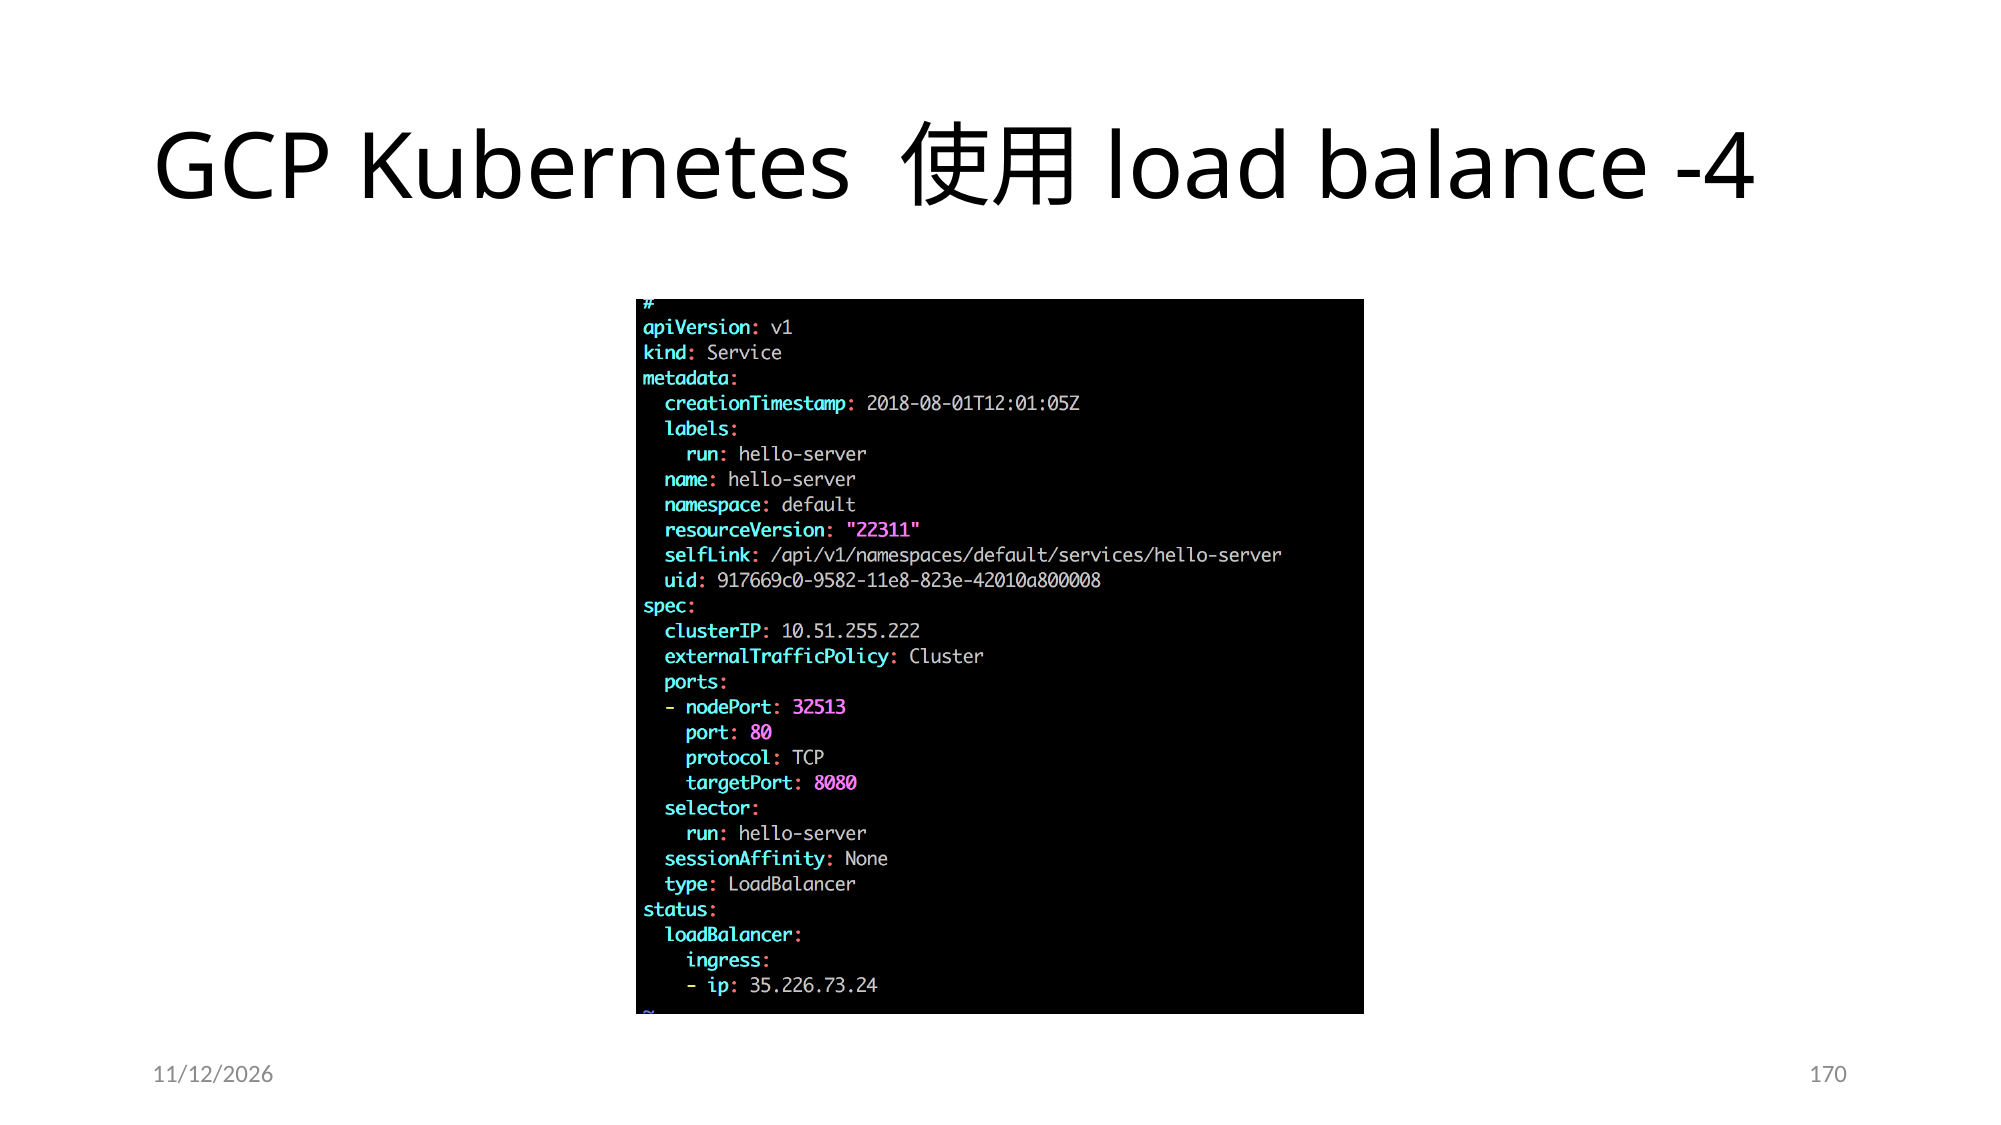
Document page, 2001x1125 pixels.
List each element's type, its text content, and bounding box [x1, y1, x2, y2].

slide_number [137, 1042, 588, 1103]
slide_number 170 [1412, 1042, 1863, 1103]
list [636, 299, 1364, 1014]
title GCP Kubernetes 使用load balance -4 [137, 59, 1863, 278]
